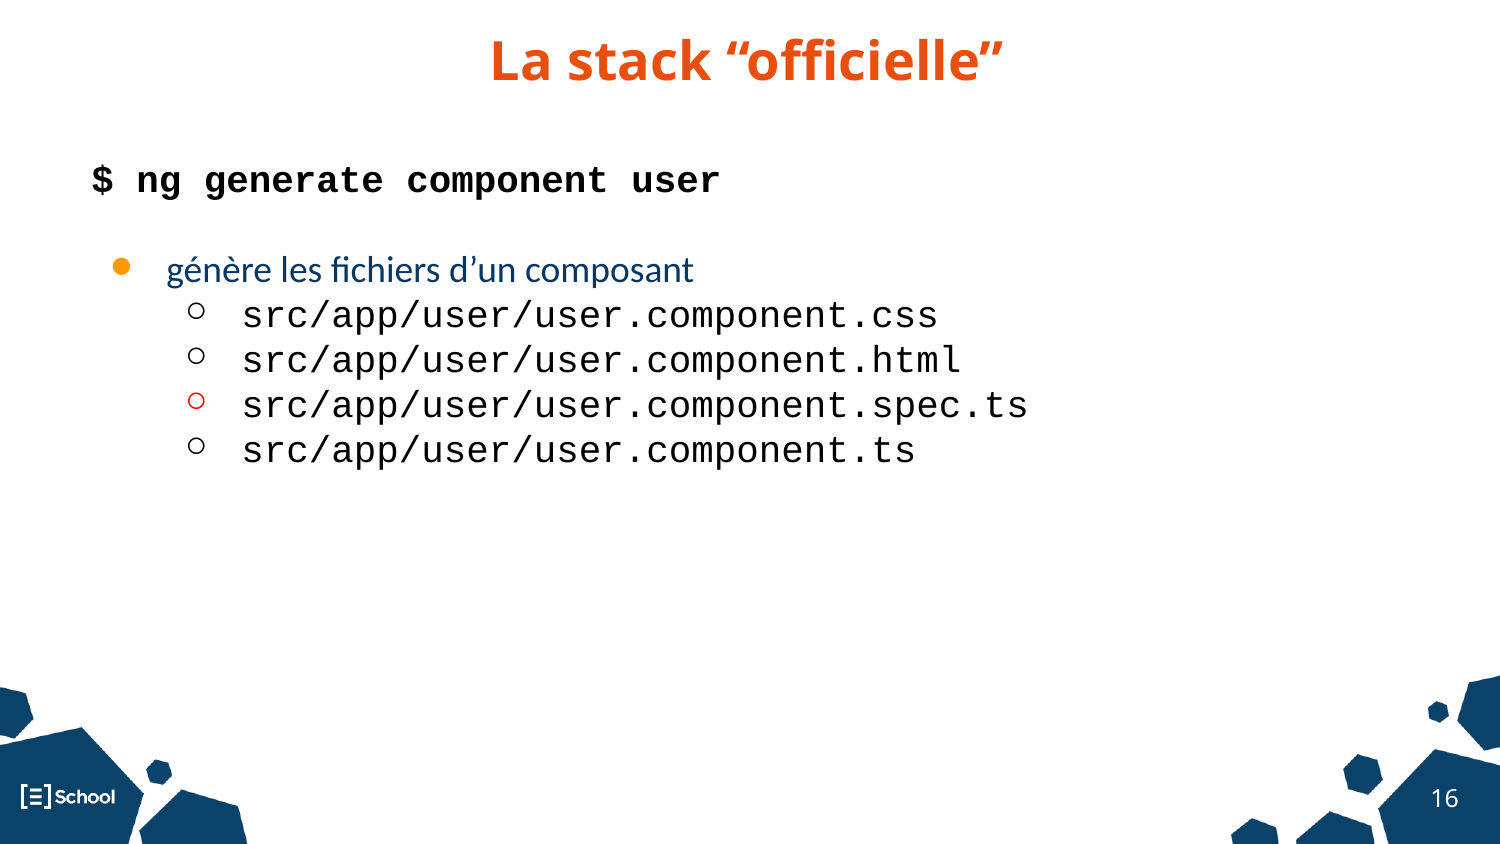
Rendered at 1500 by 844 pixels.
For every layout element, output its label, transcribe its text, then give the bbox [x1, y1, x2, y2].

text_box $ ng generate component user génère les fichiers d’un composant src/app/user/user.component.css src/app/user/user.component.html src/app/user/user.component.spec.ts src/app/user/user.component.ts [76, 140, 1297, 768]
slide_number ‹#› [1383, 767, 1474, 832]
text_box La stack “officielle” [22, 11, 1472, 123]
picture [0, 0, 1500, 844]
